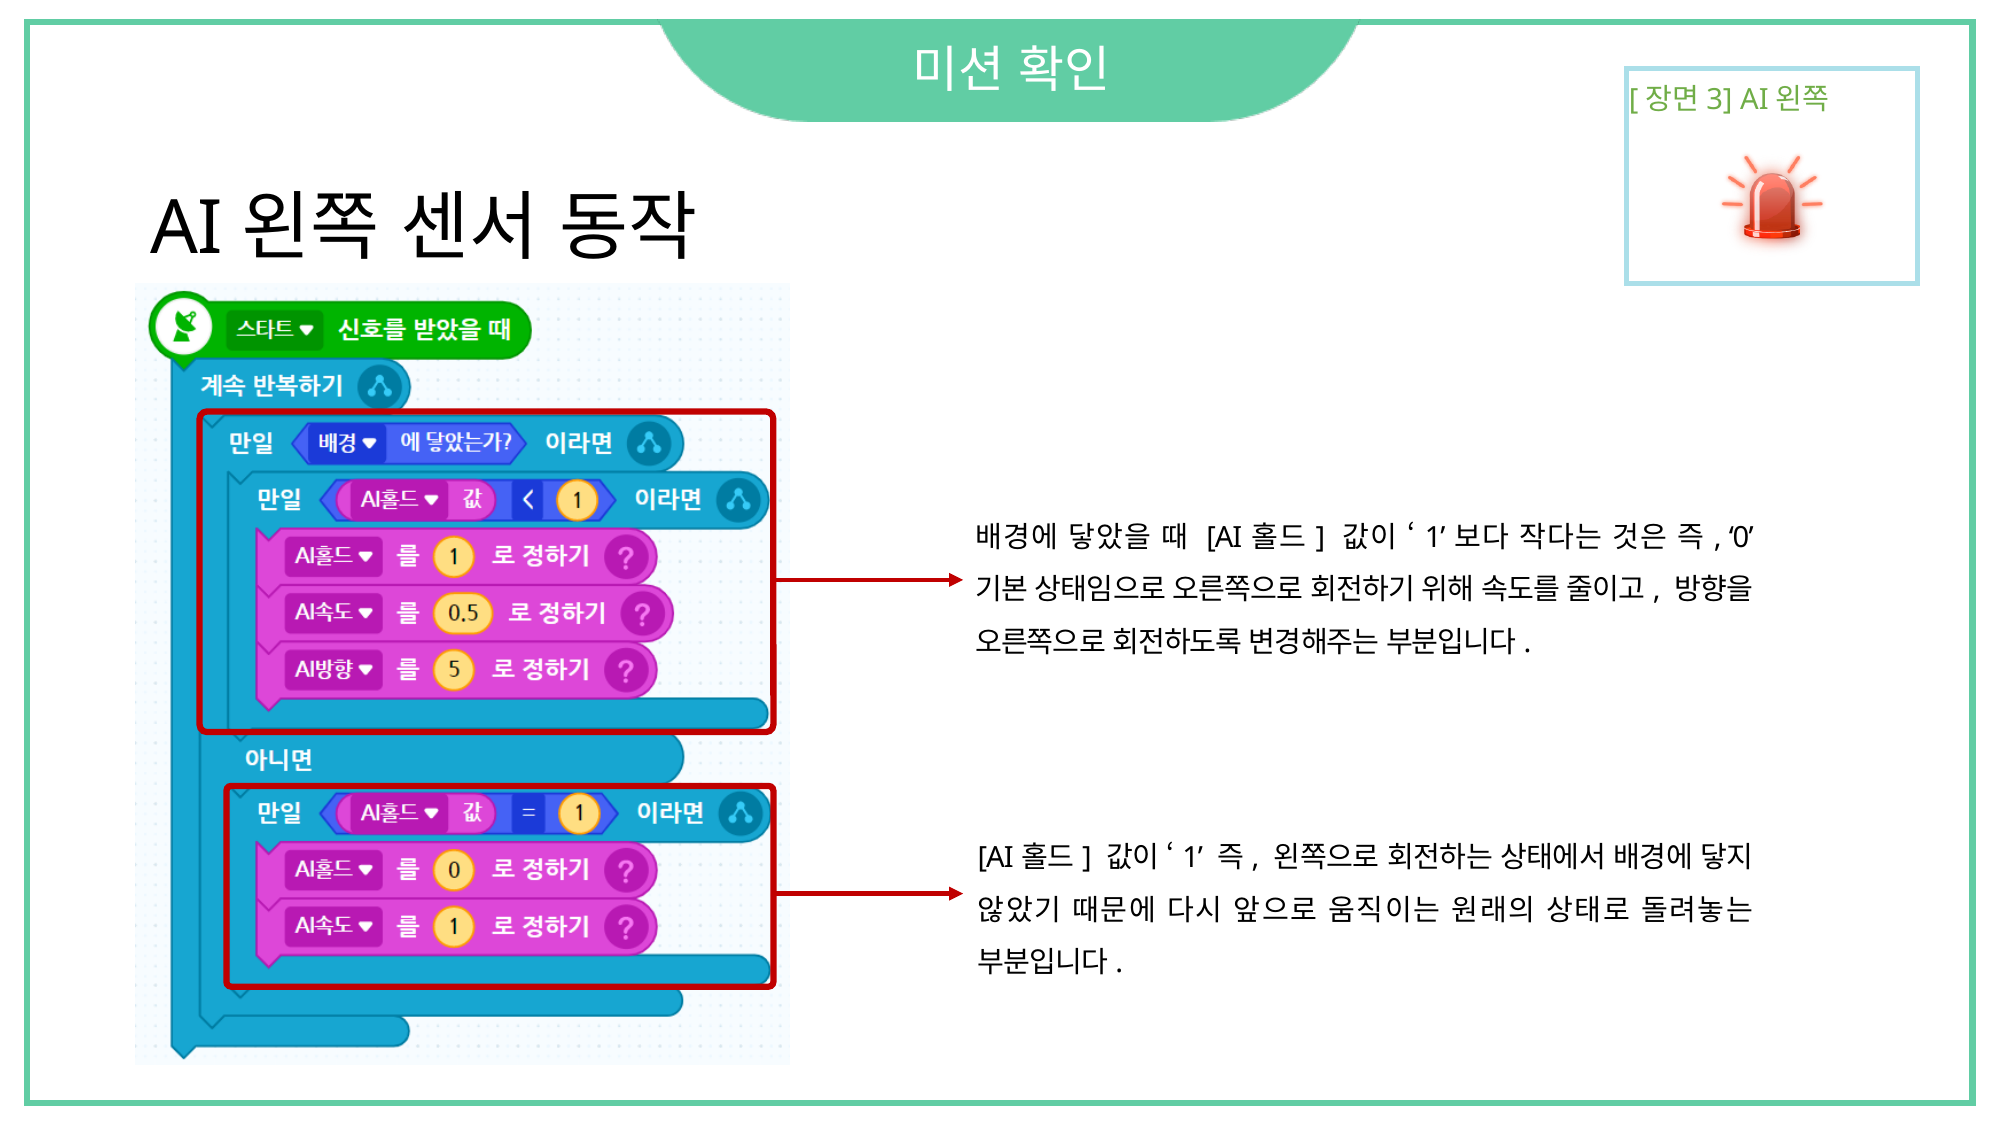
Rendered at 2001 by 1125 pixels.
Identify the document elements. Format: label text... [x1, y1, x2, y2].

picture [135, 283, 790, 1065]
text_box 배경에 닿았을 때 [AI홀드] 값이 ‘1’보다 작다는 것은 즉, ‘0’ 기본 상태임으로 오른쪽으로 회전하기 위해 속도를 줄이고, 방향을 오른쪽으로 회전하도록 변경해주는 부분입니다. [960, 493, 1767, 666]
title 미션 확인 [662, 23, 1360, 119]
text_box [1626, 68, 1918, 284]
text_box [AI홀드] 값이 ‘1’ 즉, 왼쪽으로 회전하는 상태에서 배경에 닿지 않았기 때문에 다시 앞으로 움직이는 원래의 상태로 돌려놓는 부분입니다. [963, 813, 1767, 986]
text_box AI왼쪽 센서 동작 [135, 126, 892, 276]
picture [645, 19, 1373, 122]
